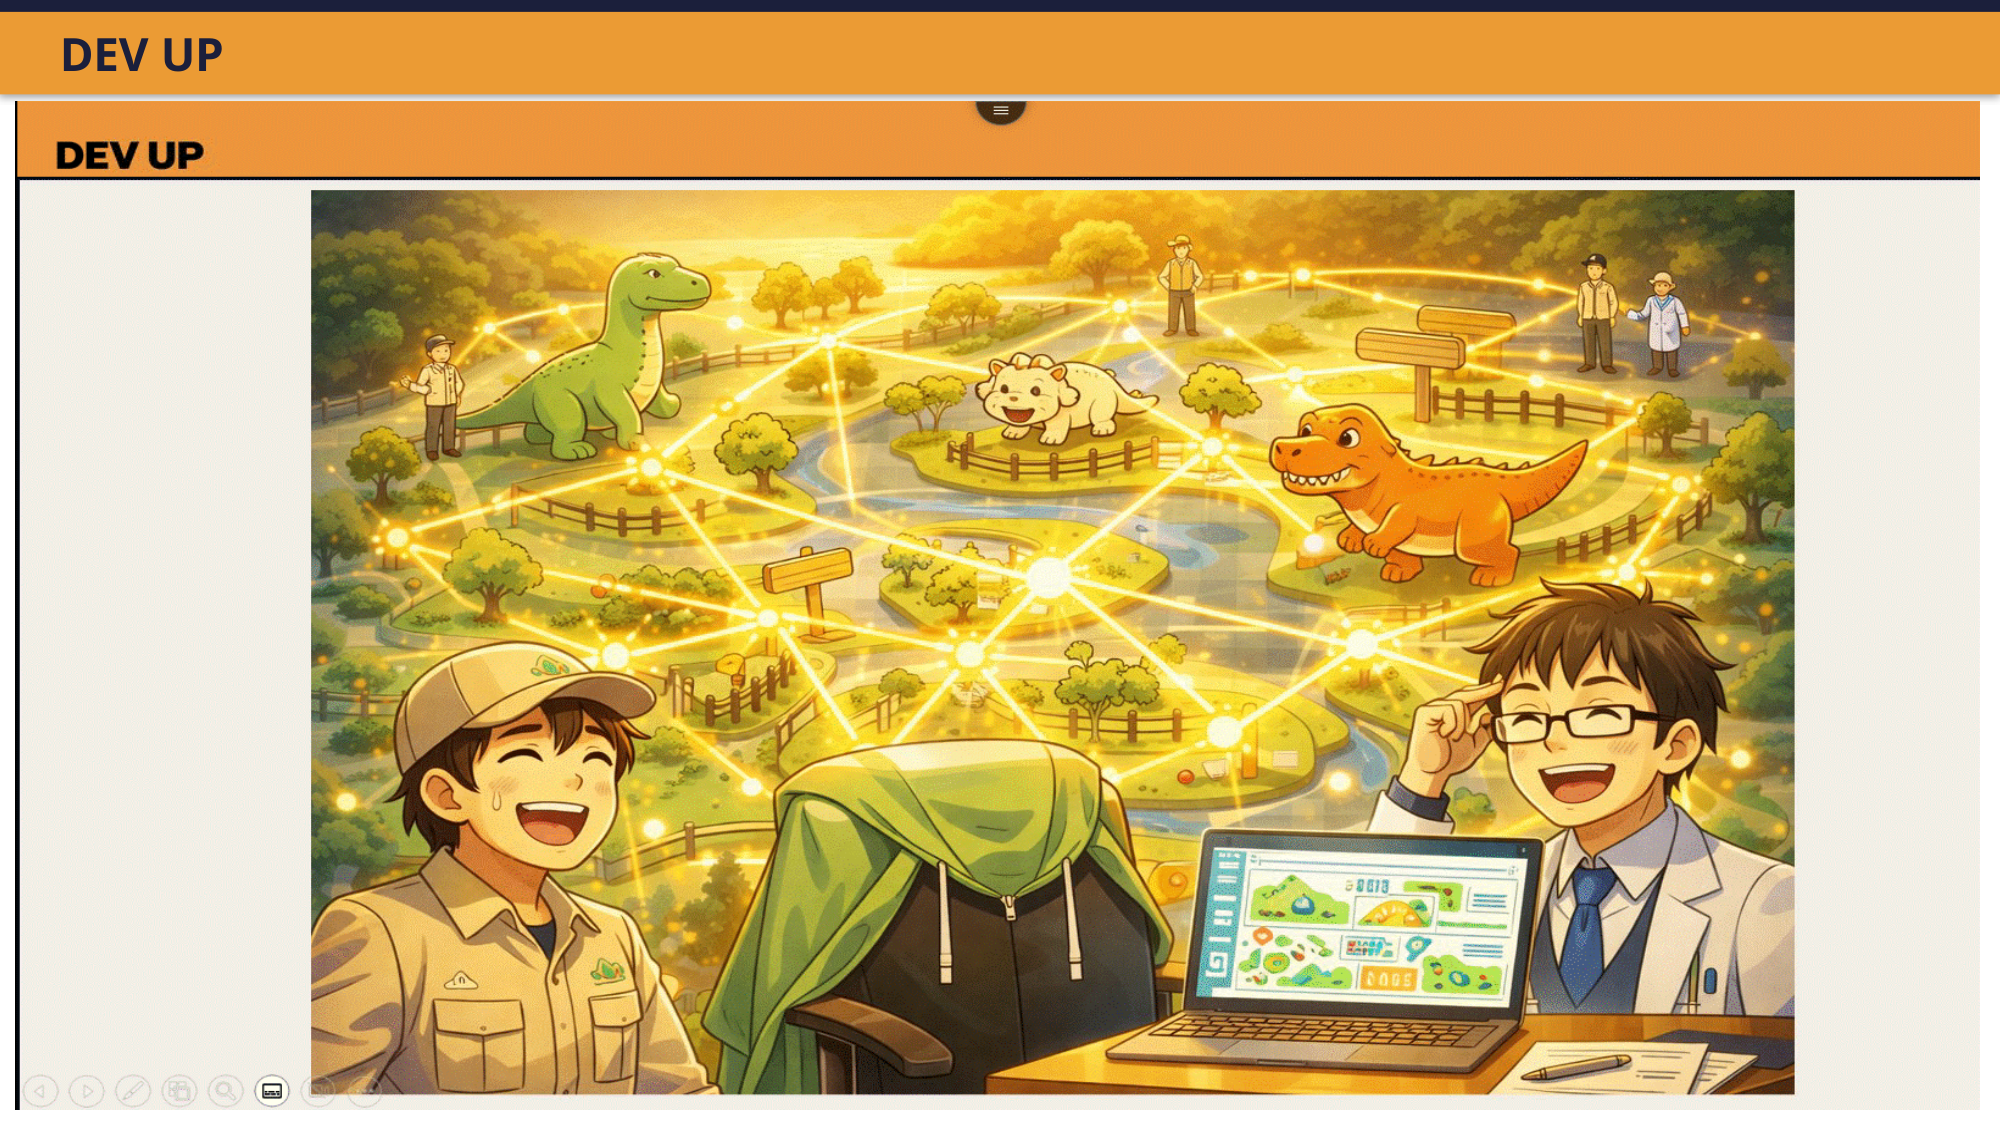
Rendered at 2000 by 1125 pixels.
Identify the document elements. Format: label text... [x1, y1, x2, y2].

text_box [0, 0, 2000, 10]
text_box DEV UP [44, 18, 345, 86]
picture [14, 101, 1981, 1111]
text_box [0, 11, 2000, 95]
